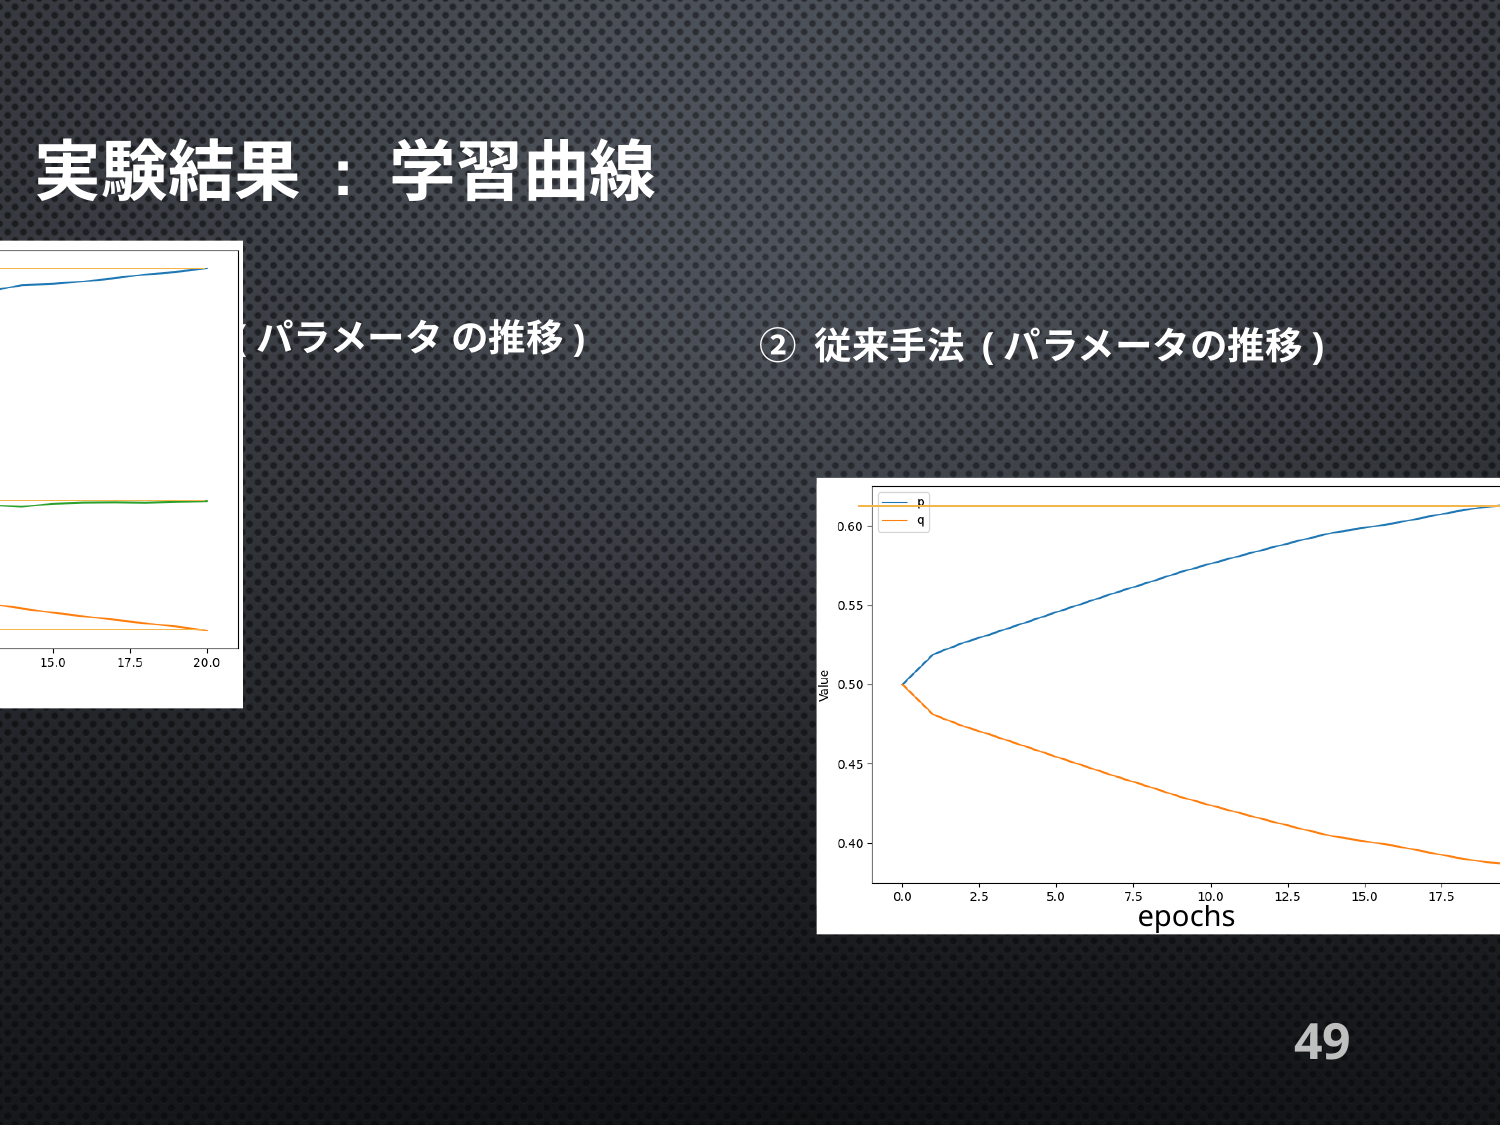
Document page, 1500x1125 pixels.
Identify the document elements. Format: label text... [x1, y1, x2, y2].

text_box 実験結果 : 学習曲線 [19, 113, 1395, 234]
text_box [0, 240, 244, 712]
slide_number 49 [1171, 1013, 1367, 1074]
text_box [816, 477, 1500, 941]
